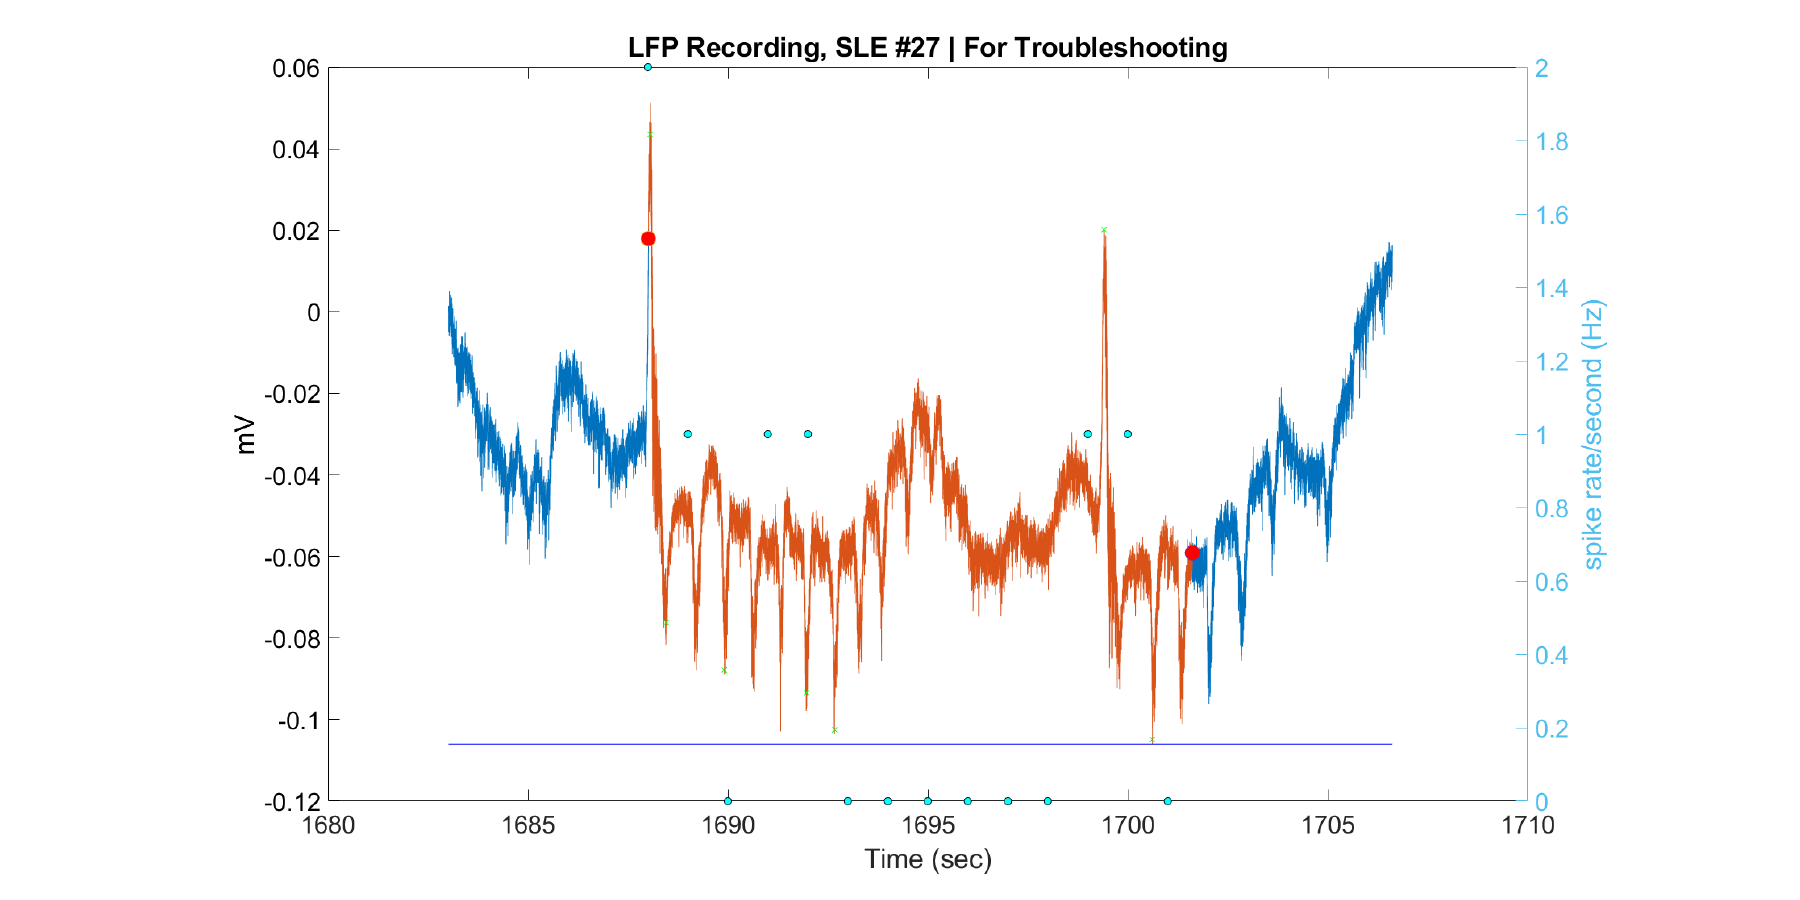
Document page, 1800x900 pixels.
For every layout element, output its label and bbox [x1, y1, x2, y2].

picture [126, 0, 1674, 900]
